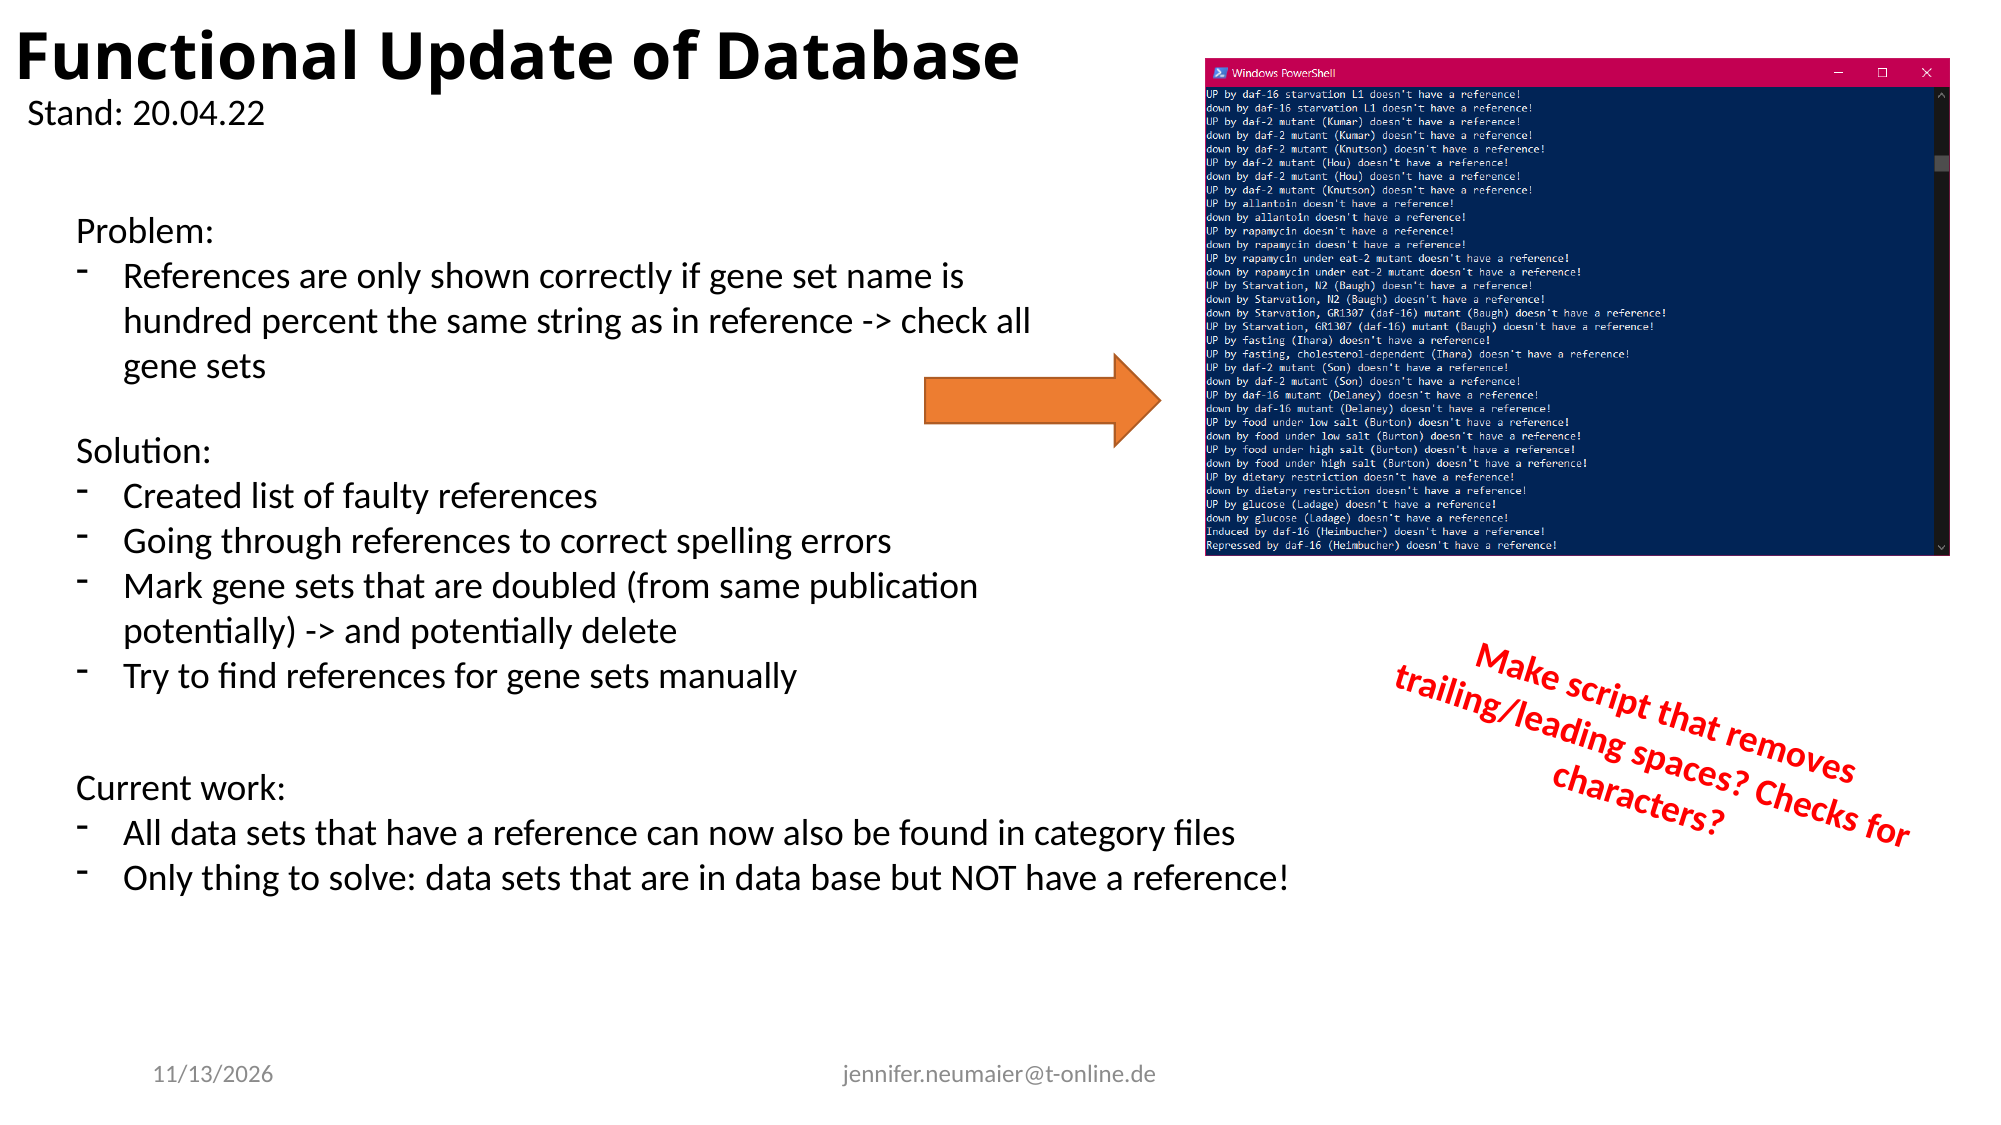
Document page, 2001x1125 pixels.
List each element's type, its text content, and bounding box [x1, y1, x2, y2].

text_box [924, 352, 1162, 449]
text_box Functional Update of Database [0, 15, 1082, 103]
text_box Stand: 20.04.22 [12, 80, 404, 141]
text_box Current work: All data sets that have a reference can now also be found in category files Only thing to solve: data sets that are in data base but NOT have a reference! [61, 755, 1338, 905]
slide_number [137, 1042, 588, 1103]
text_box Make script that removes trailing/leading spaces? Checks for characters? [1357, 596, 1950, 913]
footer jennifer.neumaier@t-online.de [662, 1042, 1338, 1103]
text_box Solution: Created list of faulty references Going through references to correct spelling errors Mark gene sets that are doubled (from same publication potentially) -> and potentially delete Try to find references for gene sets manually [61, 484, 1062, 704]
picture [1205, 58, 1950, 556]
text_box Problem: References are only shown correctly if gene set name is hundred percent the same string as in reference -> check all gene sets [61, 198, 1062, 484]
